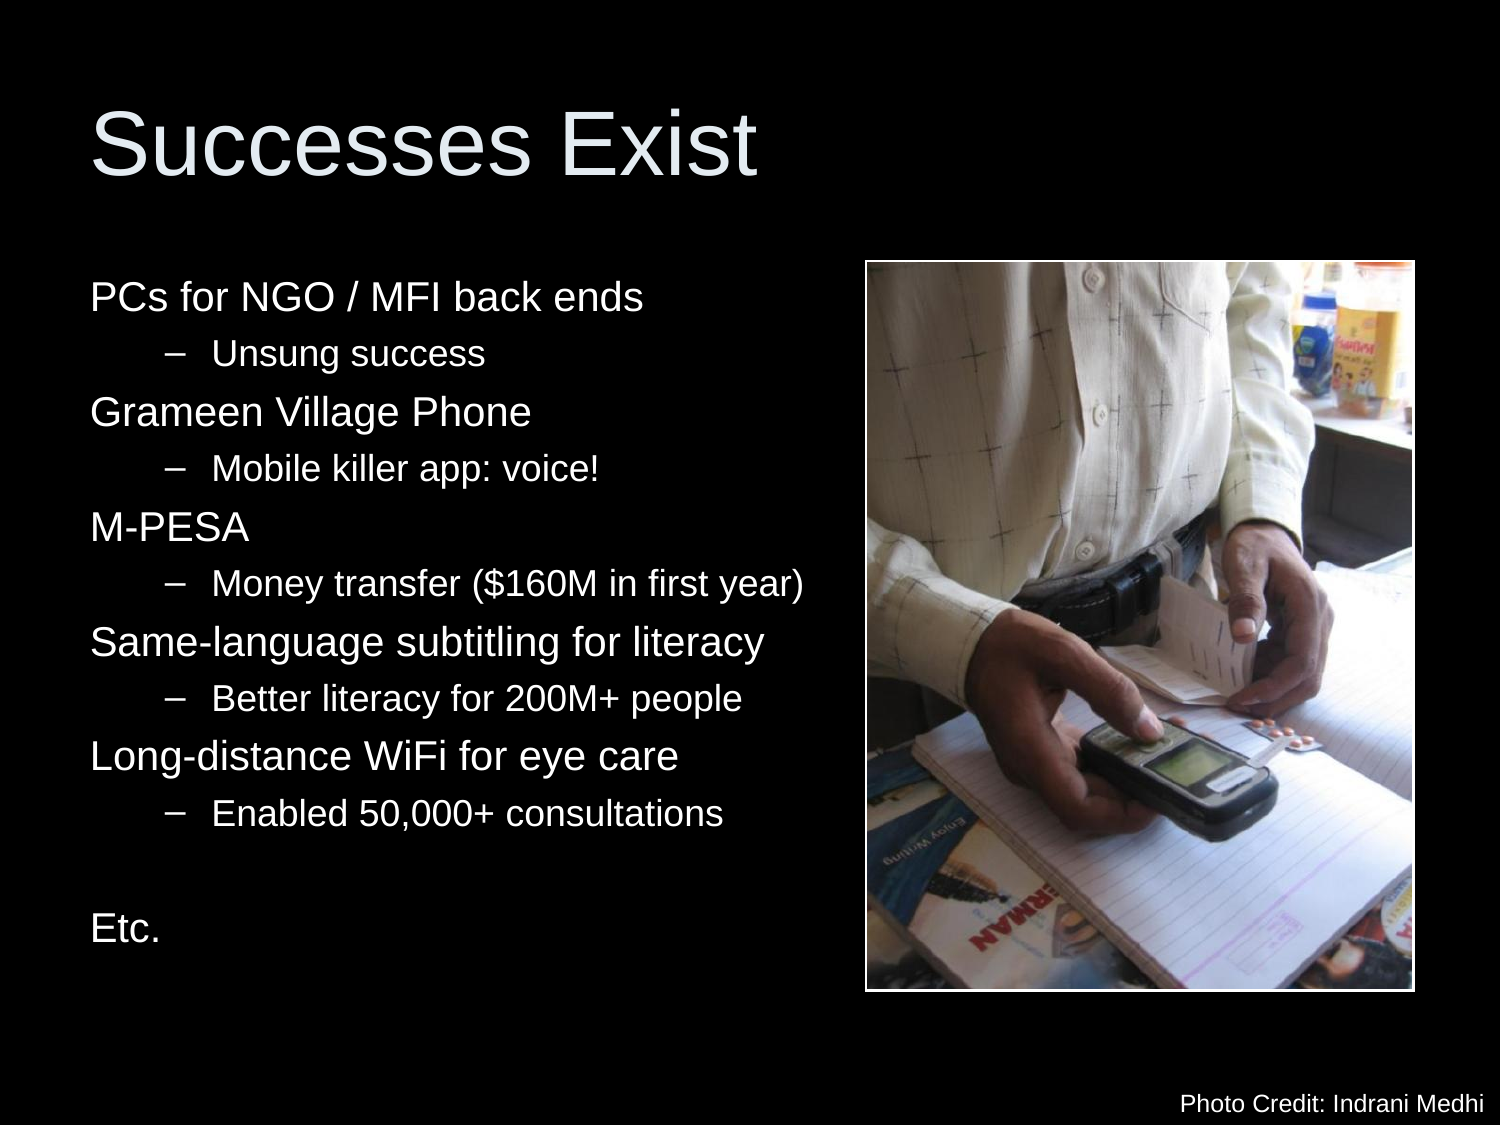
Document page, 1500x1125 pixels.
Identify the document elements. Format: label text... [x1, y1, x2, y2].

text_box PCs for NGO / MFI back ends Unsung success Grameen Village Phone Mobile killer app: voice! M-PESA Money transfer ($160M in first year) Same-language subtitling for literacy Better literacy for 200M+ people Long-distance WiFi for eye care Enabled 50,000+ consultations Etc. [74, 262, 825, 1005]
text_box Successes Exist [74, 45, 1425, 233]
text_box Photo Credit: Indrani Medhi [237, 1079, 1500, 1125]
picture [867, 262, 1413, 990]
